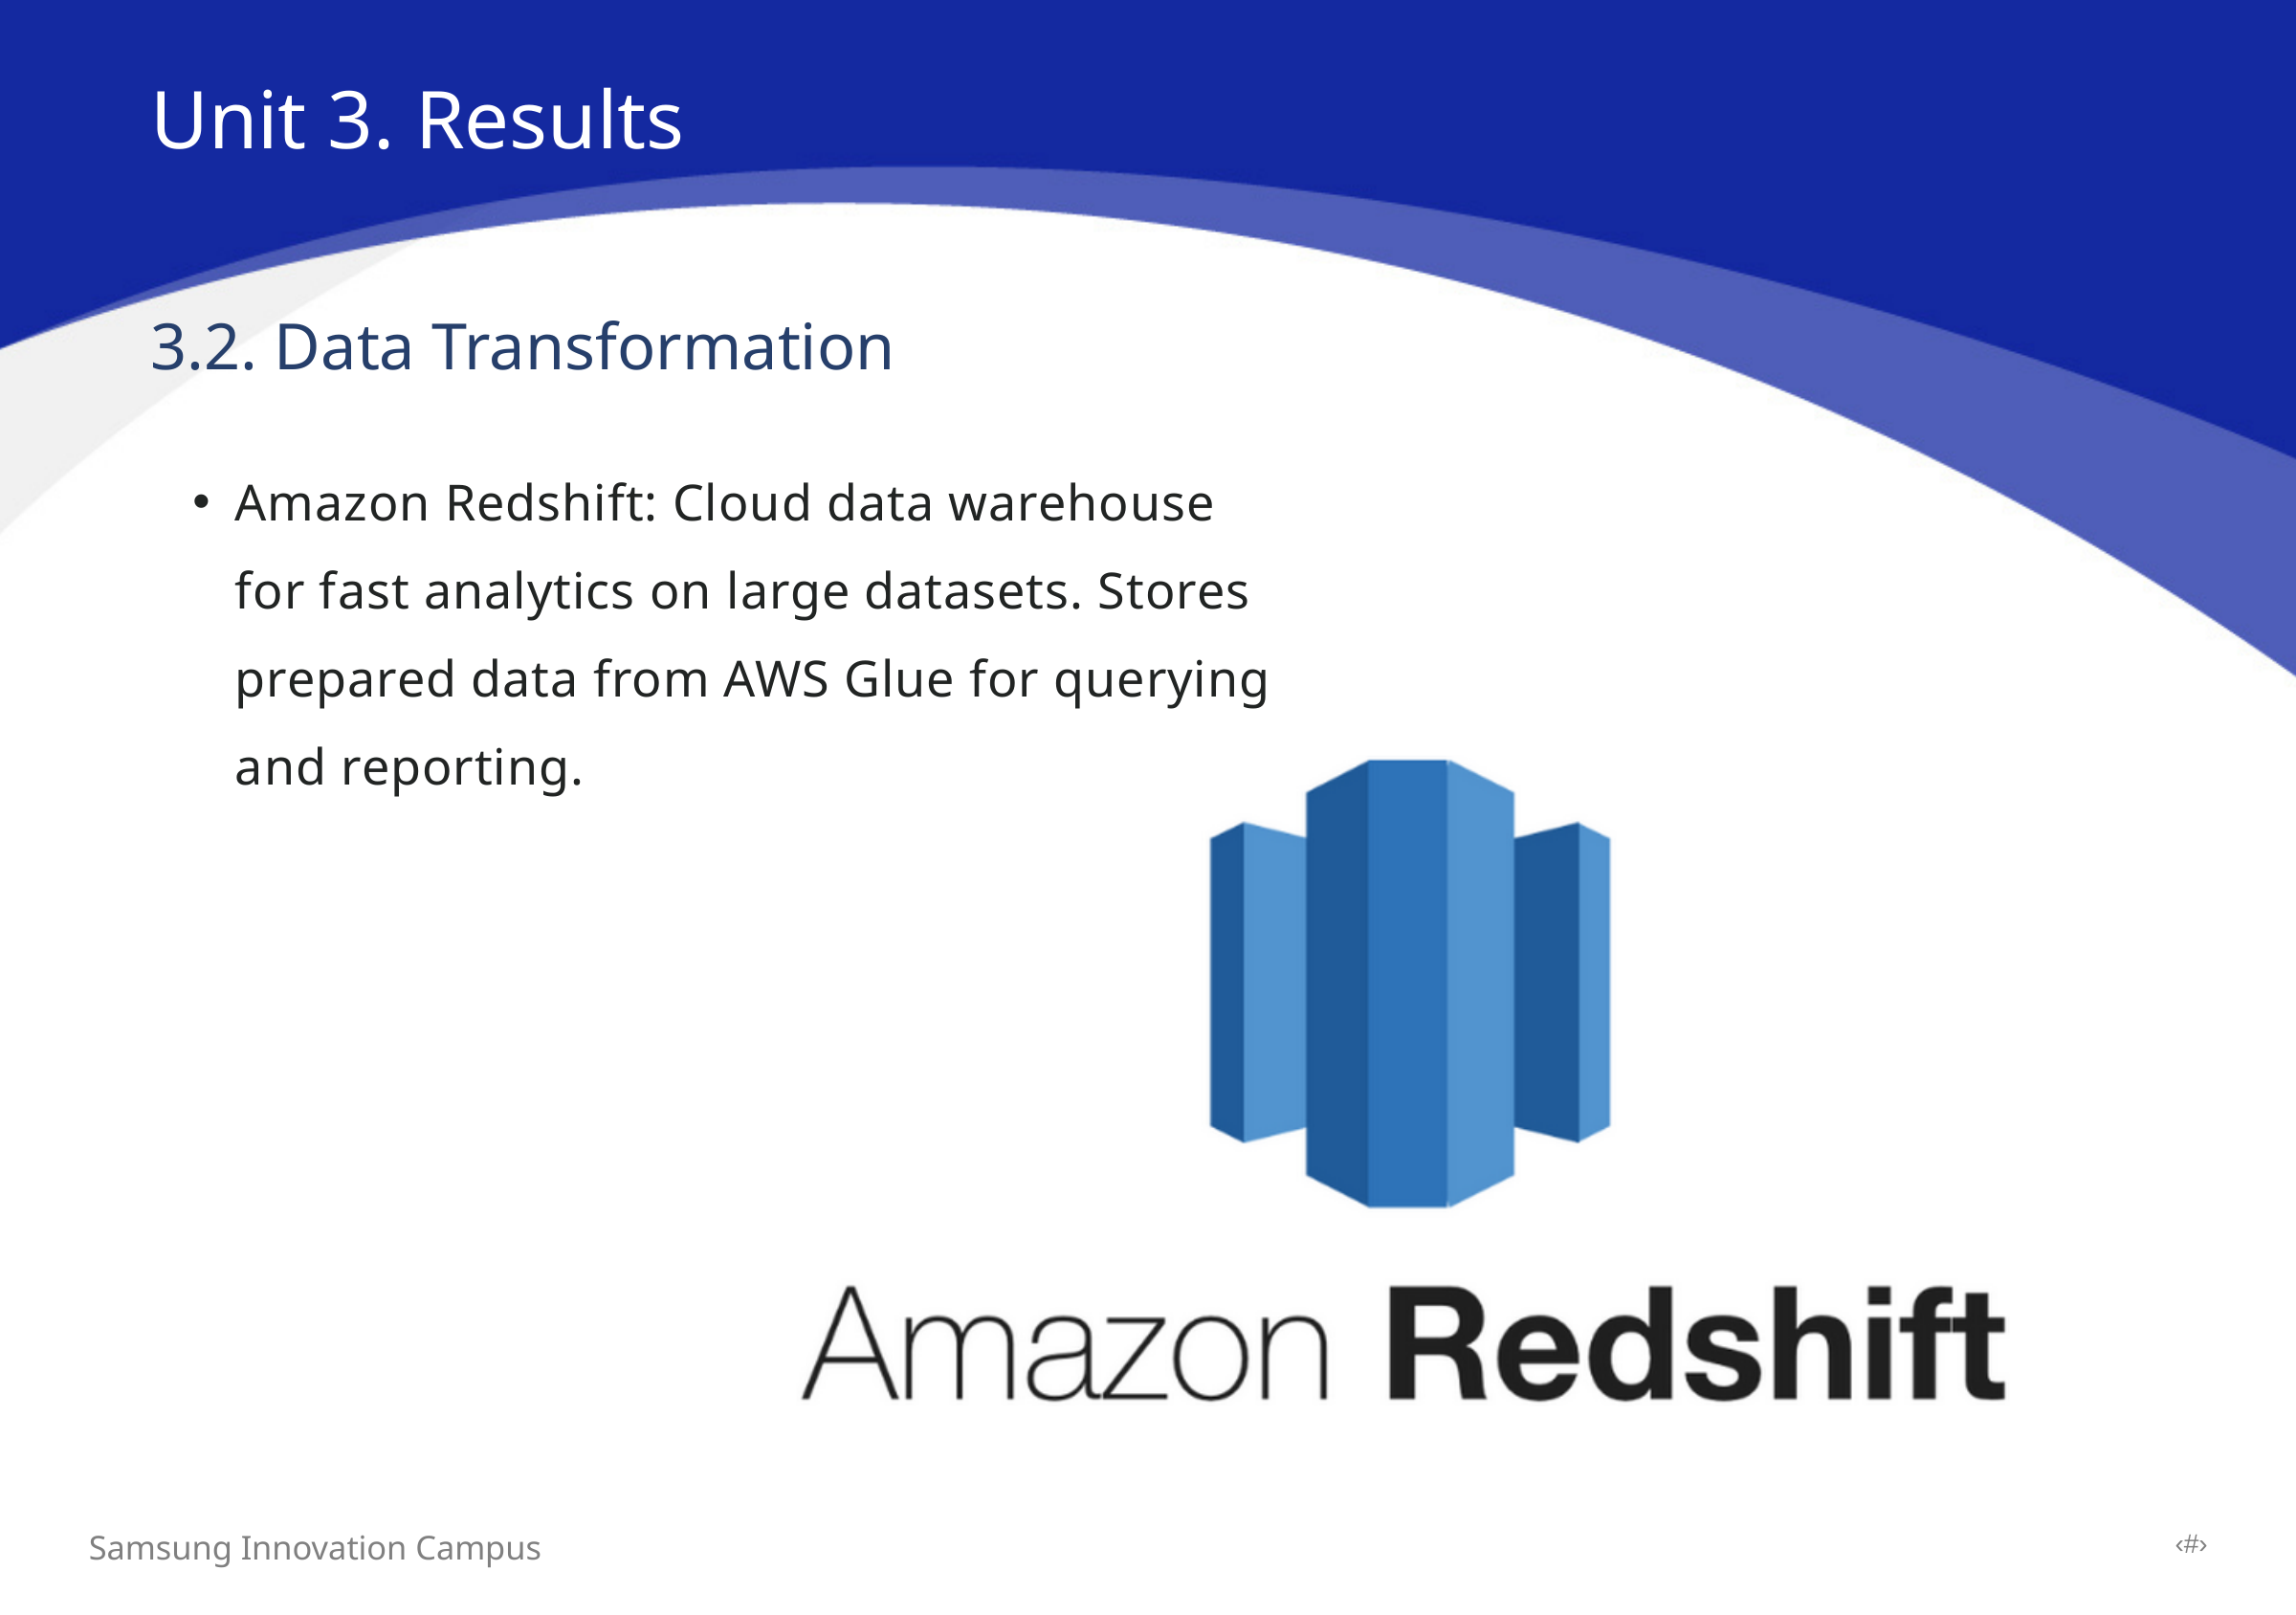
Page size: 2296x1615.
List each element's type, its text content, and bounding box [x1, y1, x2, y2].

text_box Samsung Innovation Campus [89, 1526, 769, 1567]
text_box ‹#› [2063, 1526, 2208, 1560]
text_box Amazon Redshift: Cloud data warehouse for fast analytics on large datasets. Stores prepared data from AWS Glue for querying and reporting. [150, 442, 1300, 796]
text_box Unit 3. Results [150, 68, 2153, 165]
text_box [0, 0, 2296, 1615]
text_box 3.2. Data Transformation [150, 305, 1538, 383]
text_box [653, 612, 2153, 1550]
